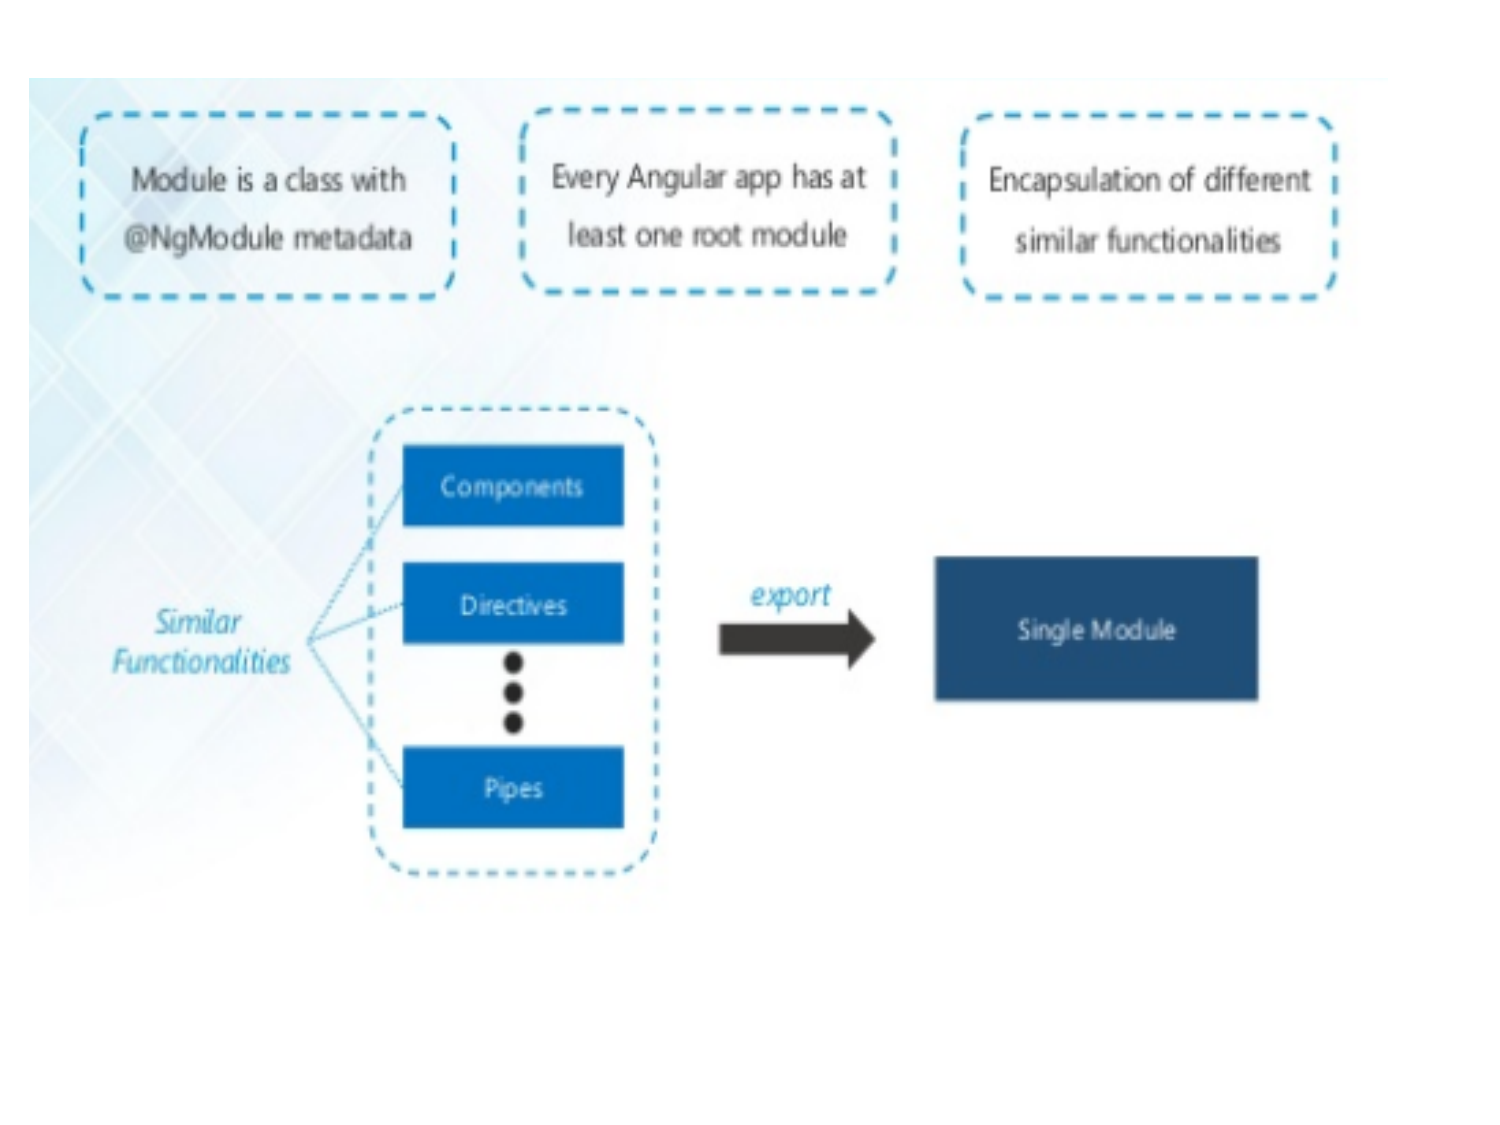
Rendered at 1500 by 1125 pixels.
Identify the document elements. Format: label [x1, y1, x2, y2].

picture [29, 77, 1389, 916]
